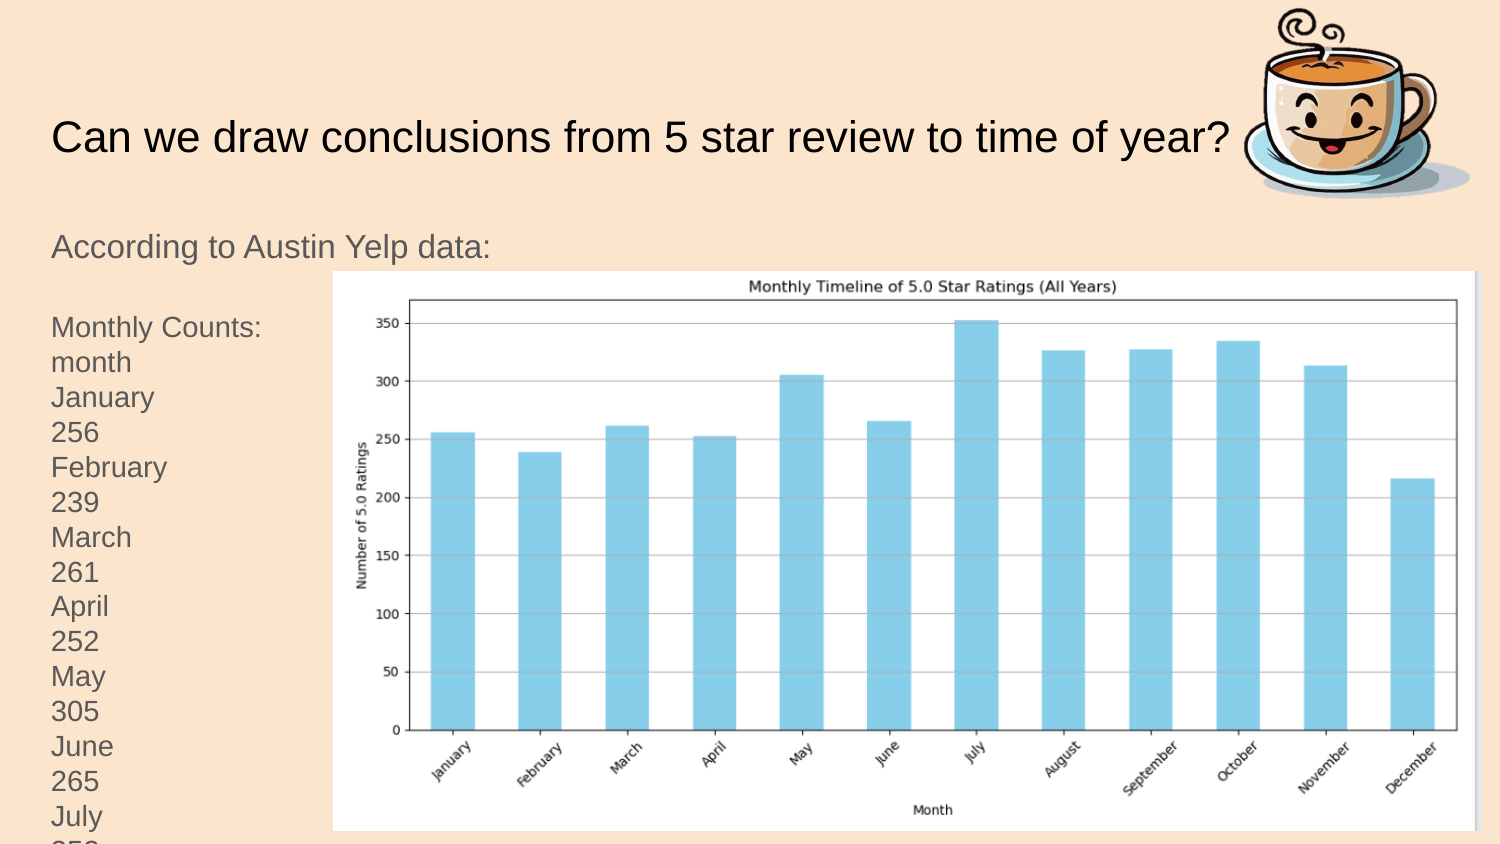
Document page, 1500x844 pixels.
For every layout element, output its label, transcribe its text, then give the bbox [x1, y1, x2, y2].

title Can we draw conclusions from 5 star review to time of year? [35, 93, 1178, 204]
picture [332, 0, 1500, 831]
list According to Austin Yelp data: [35, 204, 1178, 282]
text_box Monthly Counts: month January 256 February 239 March 261 April 252 May 305 June 265 July 352 August 326 September 327 October 334 November 313 December 216 [35, 293, 327, 813]
